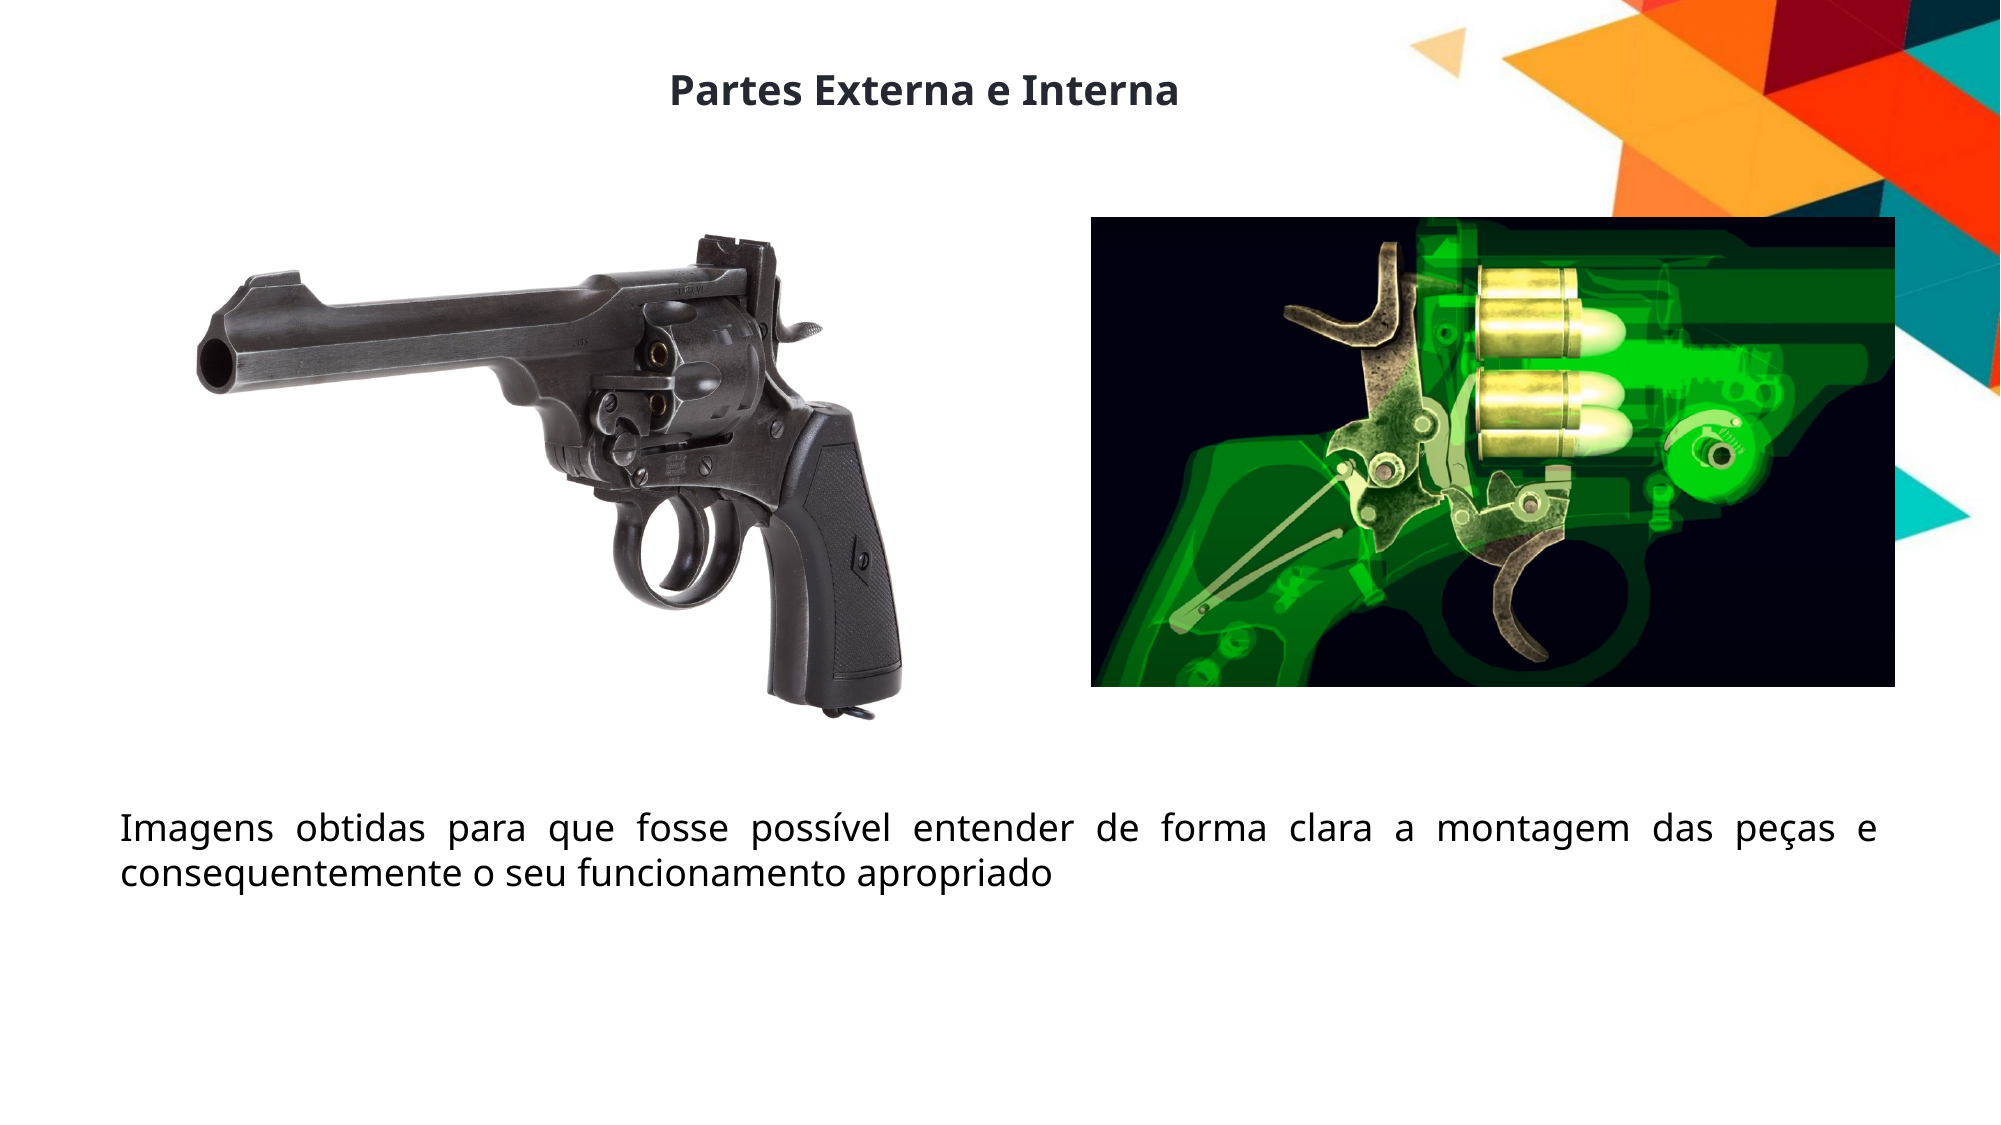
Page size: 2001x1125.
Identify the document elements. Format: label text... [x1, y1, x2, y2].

picture [140, 111, 976, 782]
text_box Partes Externa e Interna [653, 55, 1229, 121]
text_box Imagens obtidas para que fosse possível entender de forma clara a montagem das peças e consequentemente o seu funcionamento apropriado [105, 796, 1360, 902]
picture [1091, 0, 2000, 1125]
